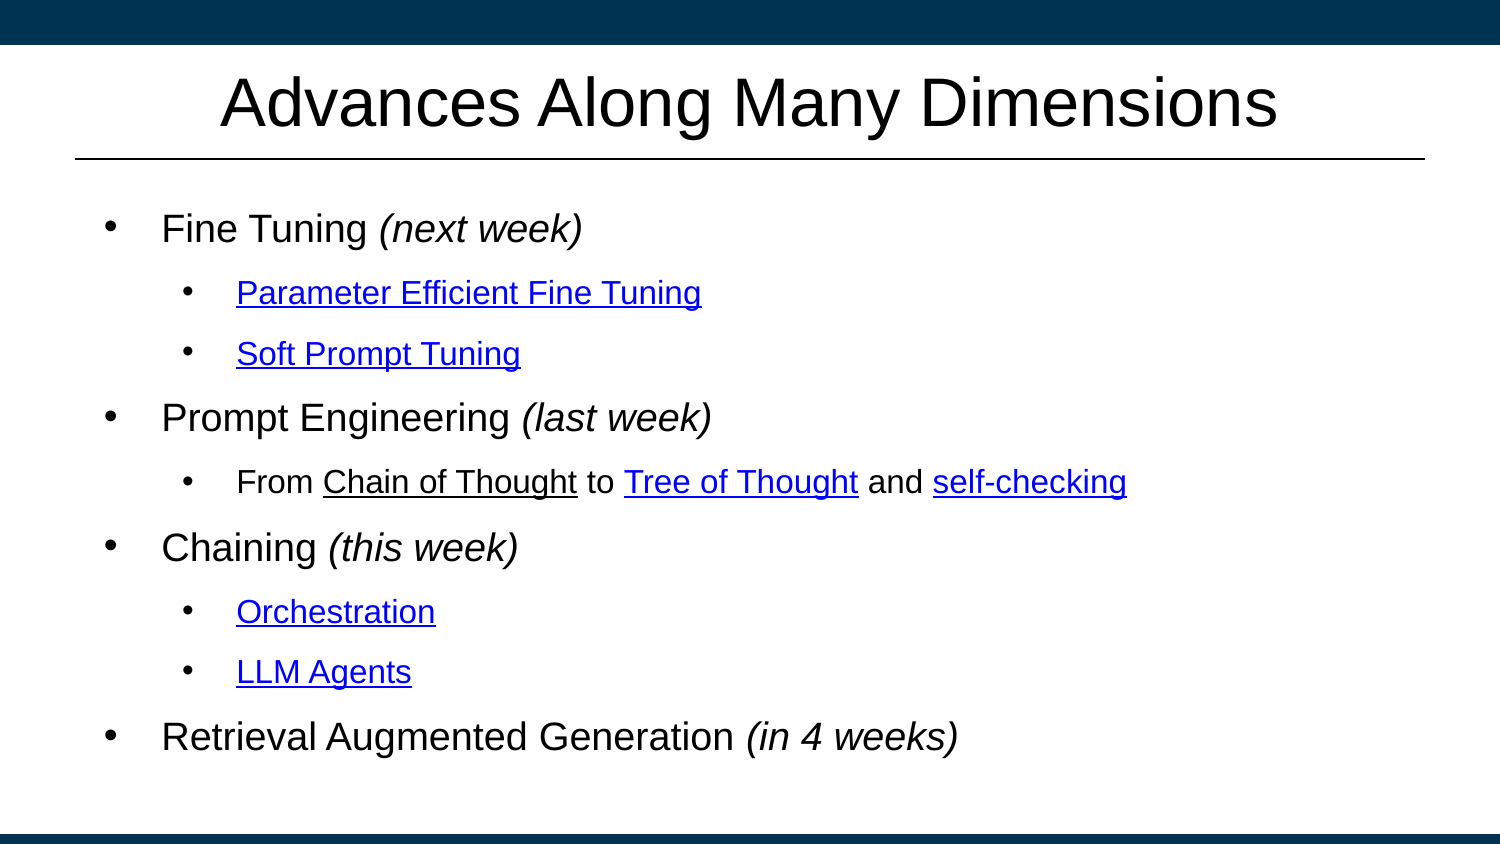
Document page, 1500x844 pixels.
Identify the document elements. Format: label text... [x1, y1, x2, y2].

list Fine Tuning (next week) Parameter Efficient Fine Tuning Soft Prompt Tuning Prompt Engineering (last week) From Chain of Thought to Tree of Thought and self-checking Chaining (this week) Orchestration LLM Agents Retrieval Augmented Generation (in 4 weeks) [75, 196, 1425, 754]
title Advances Along Many Dimensions [75, 28, 1425, 169]
